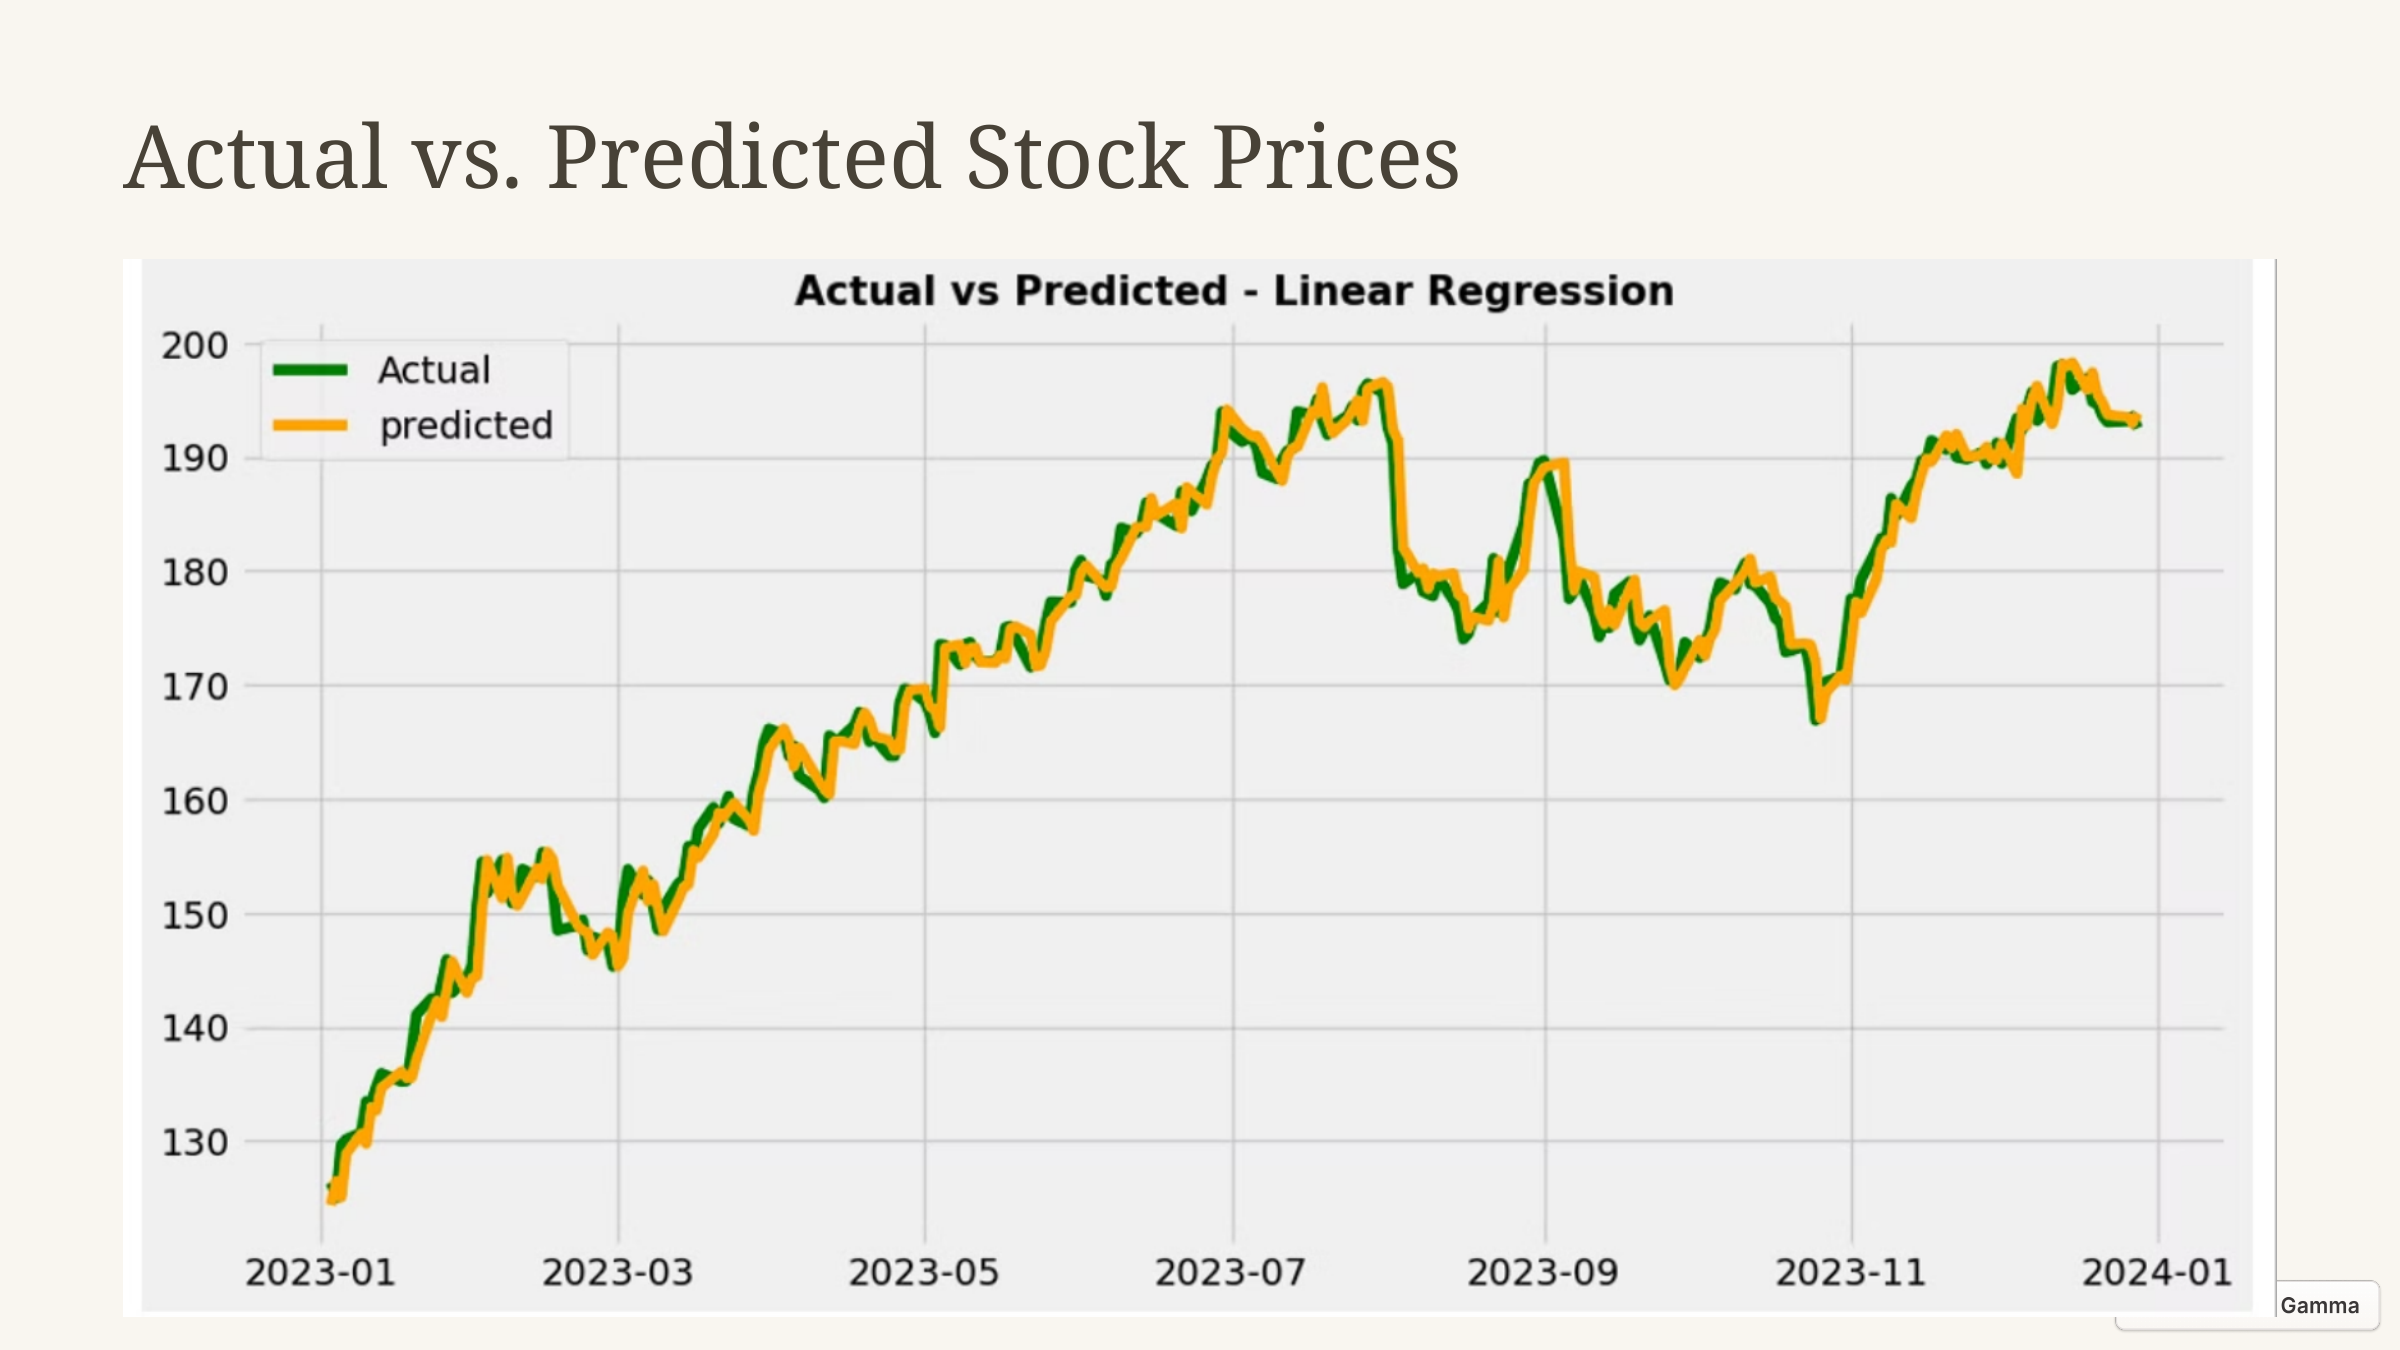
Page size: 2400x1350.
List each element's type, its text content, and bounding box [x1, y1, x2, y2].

text_box Actual vs. Predicted Stock Prices [123, 96, 1531, 207]
picture [123, 259, 2389, 1339]
